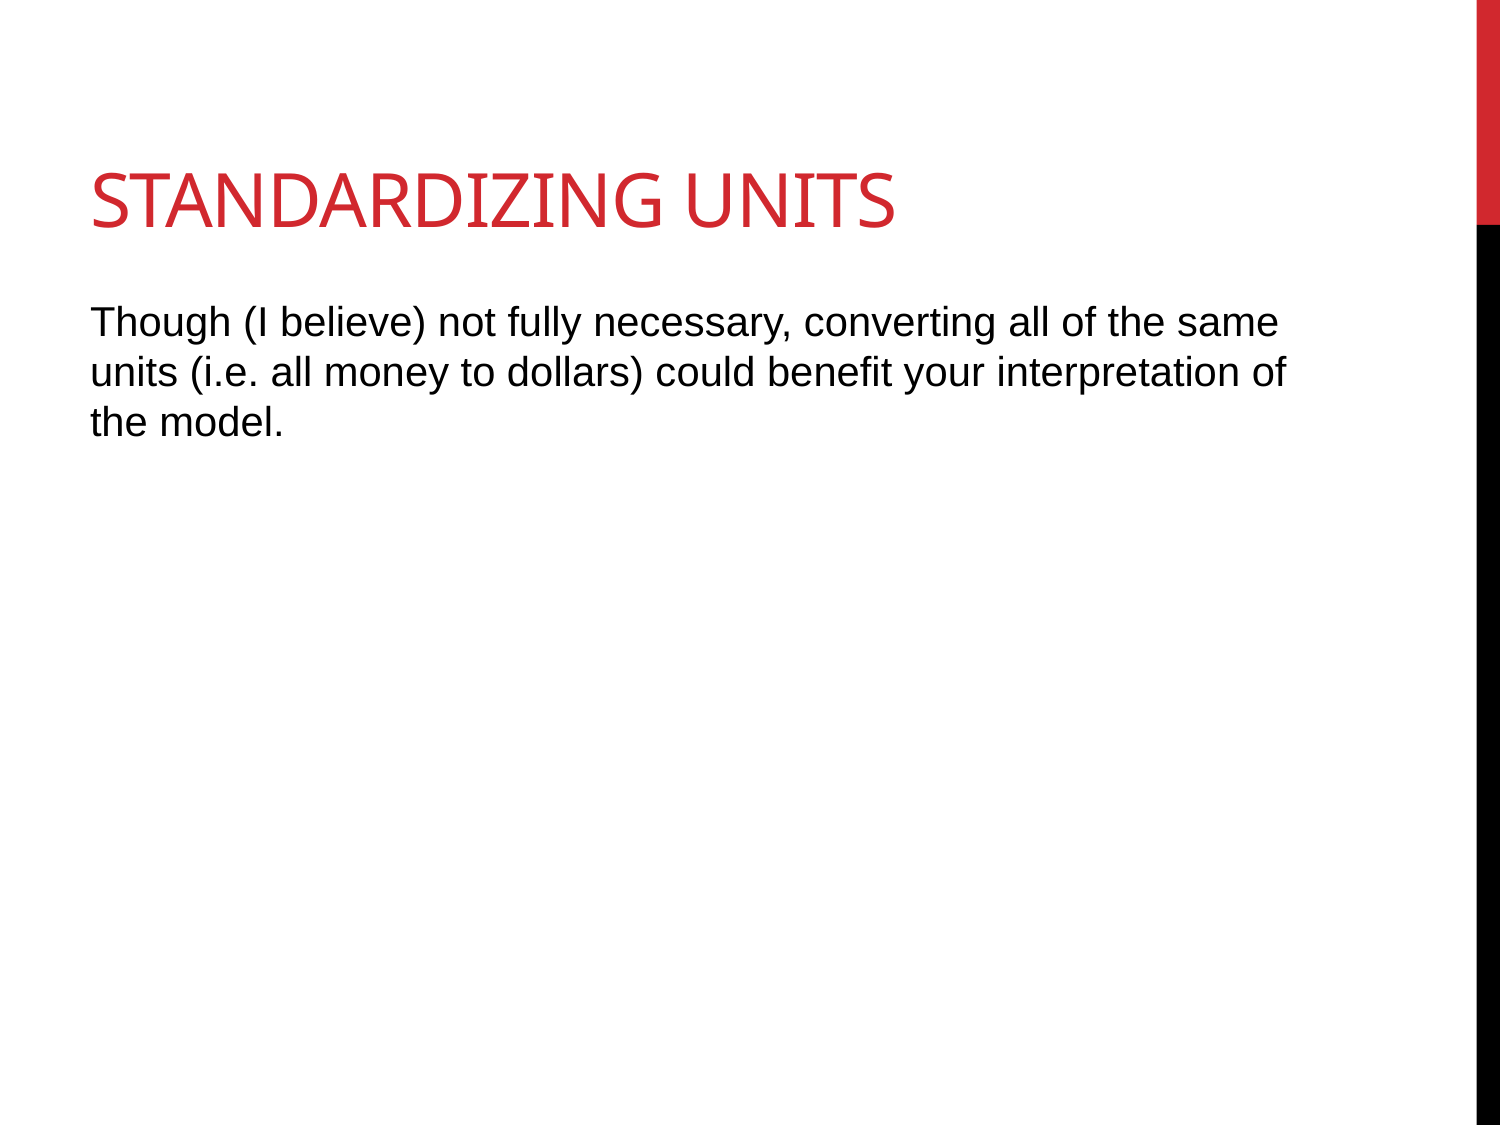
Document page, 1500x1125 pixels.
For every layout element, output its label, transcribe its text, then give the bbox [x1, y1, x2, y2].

title Standardizing Units [75, 25, 1025, 250]
list Though (I believe) not fully necessary, converting all of the same units (i.e. all money to dollars) could benefit your interpretation of the model. [75, 287, 1325, 1005]
